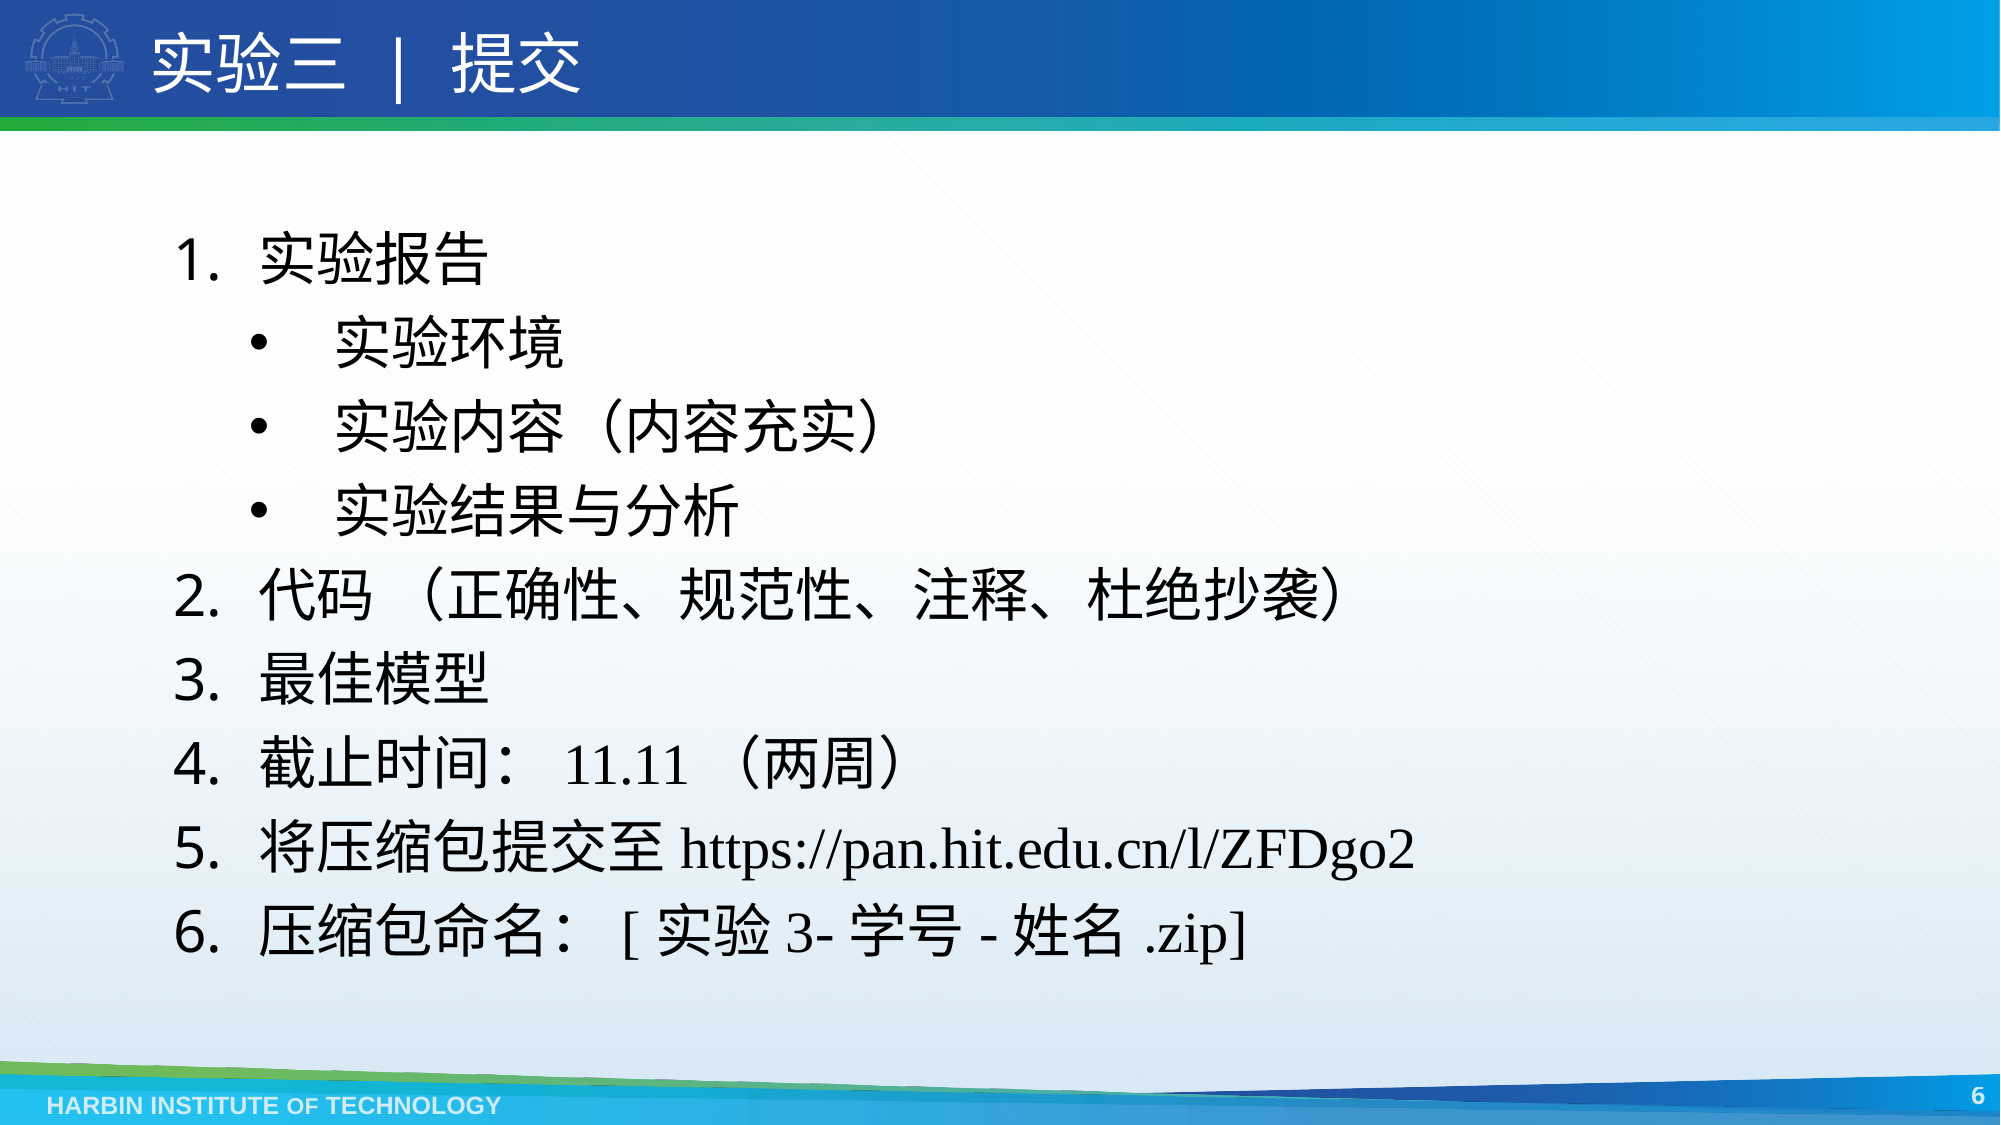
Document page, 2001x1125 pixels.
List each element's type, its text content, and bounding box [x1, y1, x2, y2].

text_box [16, 13, 135, 113]
picture [0, 1061, 2000, 1125]
title 实验三 | 提交 [135, 23, 1846, 103]
footer HARBIN INSTITUTE OF TECHNOLOGY [31, 1081, 843, 1125]
slide_number 6 [1623, 1072, 2000, 1110]
picture [0, 0, 2000, 131]
text_box 实验报告 实验环境 实验内容（内容充实） 实验结果与分析 代码 （正确性、规范性、注释、杜绝抄袭） 最佳模型 截止时间：11.11（两周） 将压缩包提交至https://pan.hit.edu.cn/l/ZFDgo2 压缩包命名：[实验3-学号-姓名.zip] [159, 200, 1717, 972]
